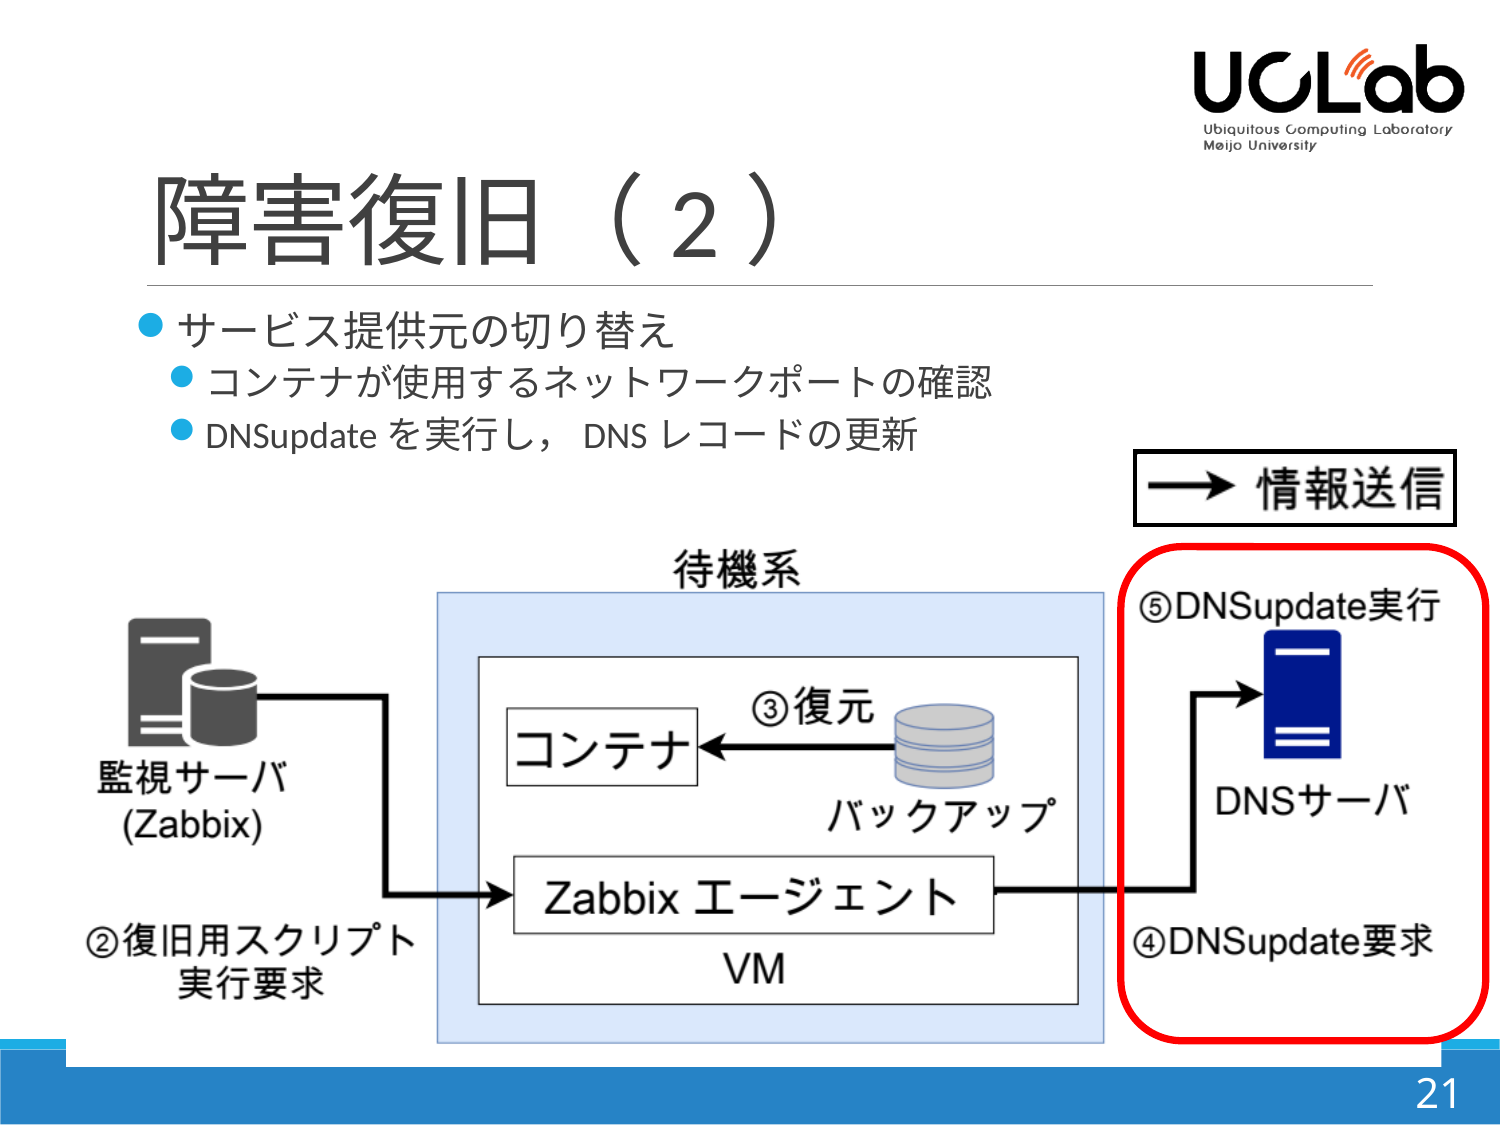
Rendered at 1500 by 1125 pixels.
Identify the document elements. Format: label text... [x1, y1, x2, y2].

picture [65, 541, 1442, 1067]
picture [1136, 453, 1454, 524]
title 障害復旧（2） [135, 47, 1373, 285]
text_box [1451, 551, 1488, 1037]
picture [1188, 41, 1467, 152]
slide_number 21 [1400, 1059, 1489, 1120]
list サービス提供元の切り替え コンテナが使用するネットワークポートの確認 DNSupdateを実行し，DNSレコードの更新 [135, 302, 1373, 538]
